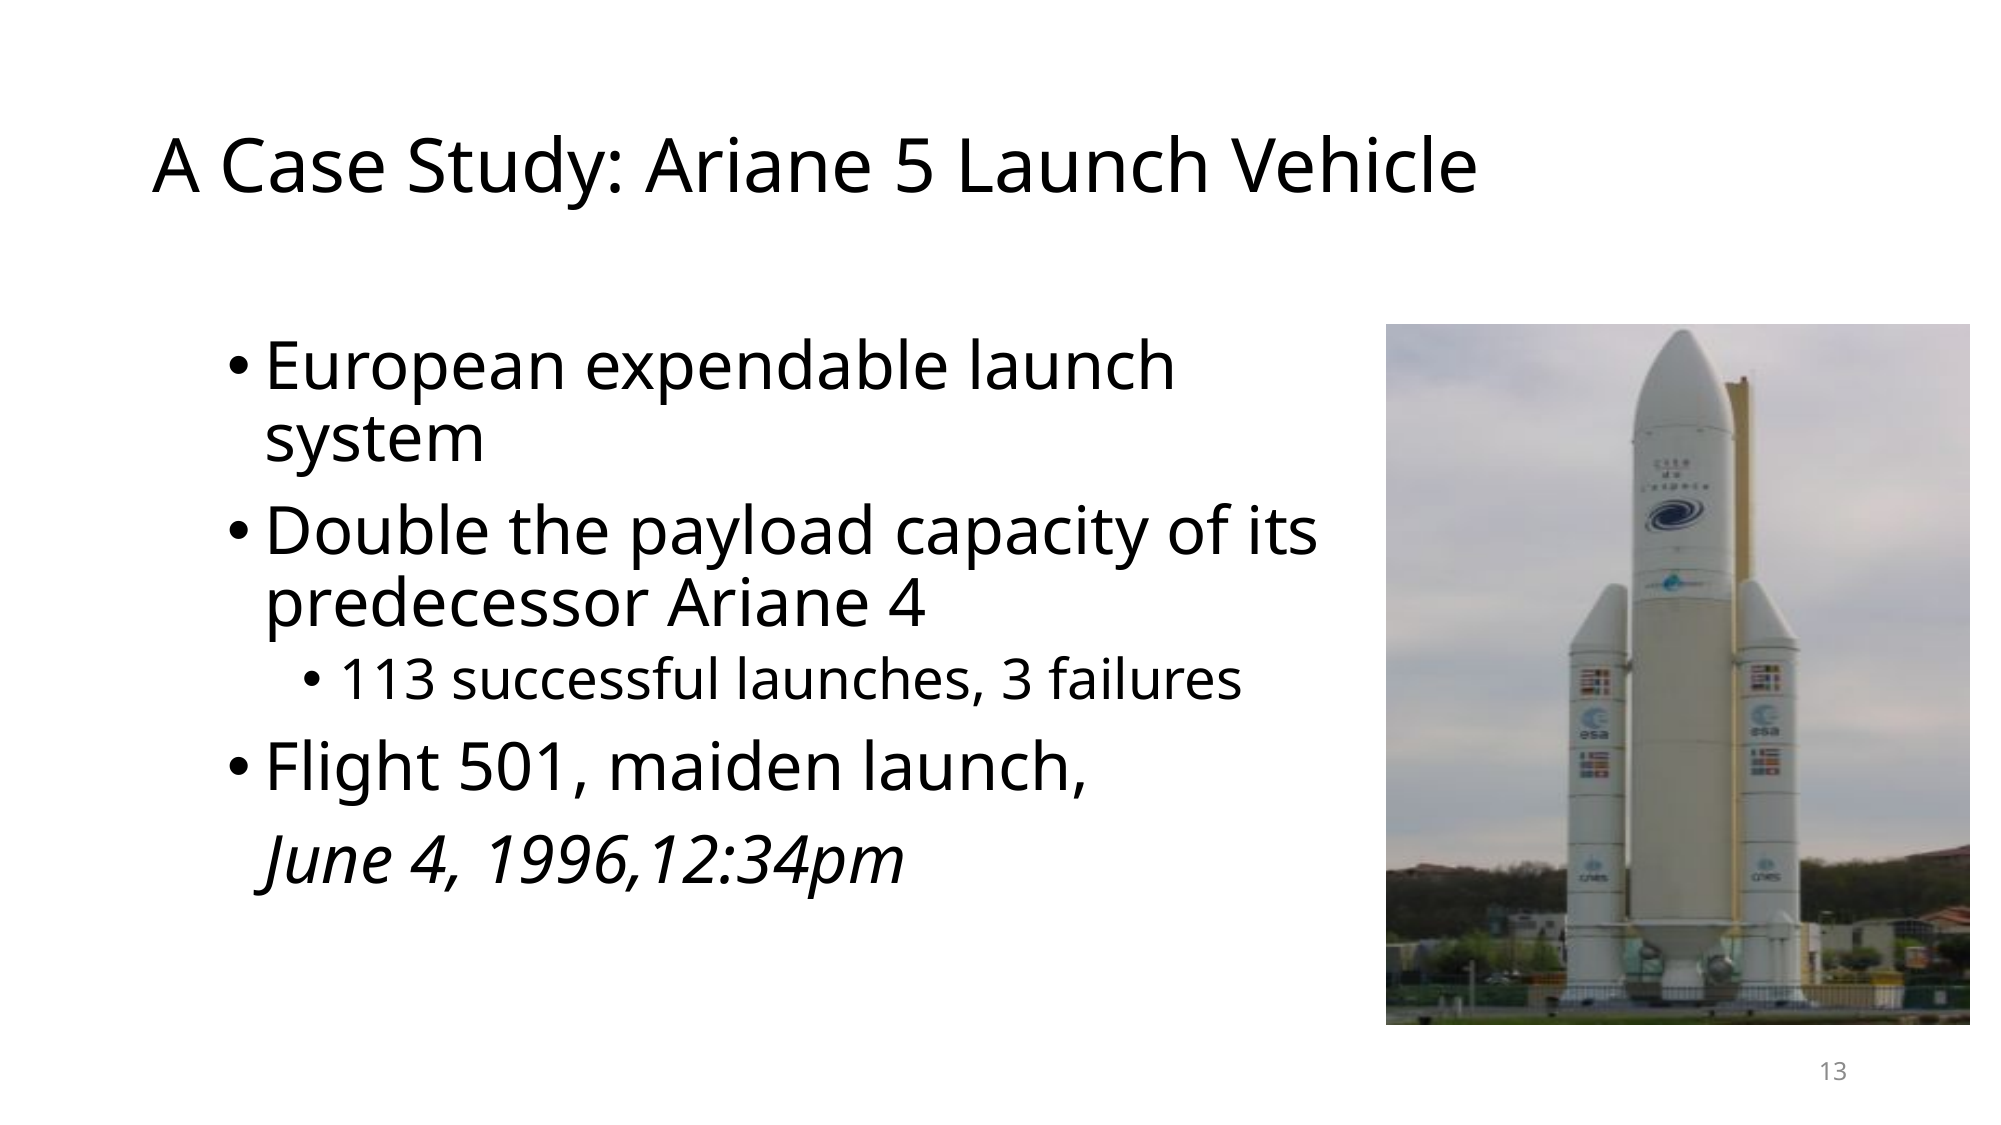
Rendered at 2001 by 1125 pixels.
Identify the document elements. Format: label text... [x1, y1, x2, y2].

picture [1386, 324, 1970, 1025]
slide_number 13 [1412, 1042, 1863, 1103]
list European expendable launch system Double the payload capacity of its predecessor Ariane 4 113 successful launches, 3 failures Flight 501, maiden launch, June 4, 1996,12:34pm [212, 324, 1386, 950]
title A Case Study: Ariane 5 Launch Vehicle [137, 59, 1863, 278]
